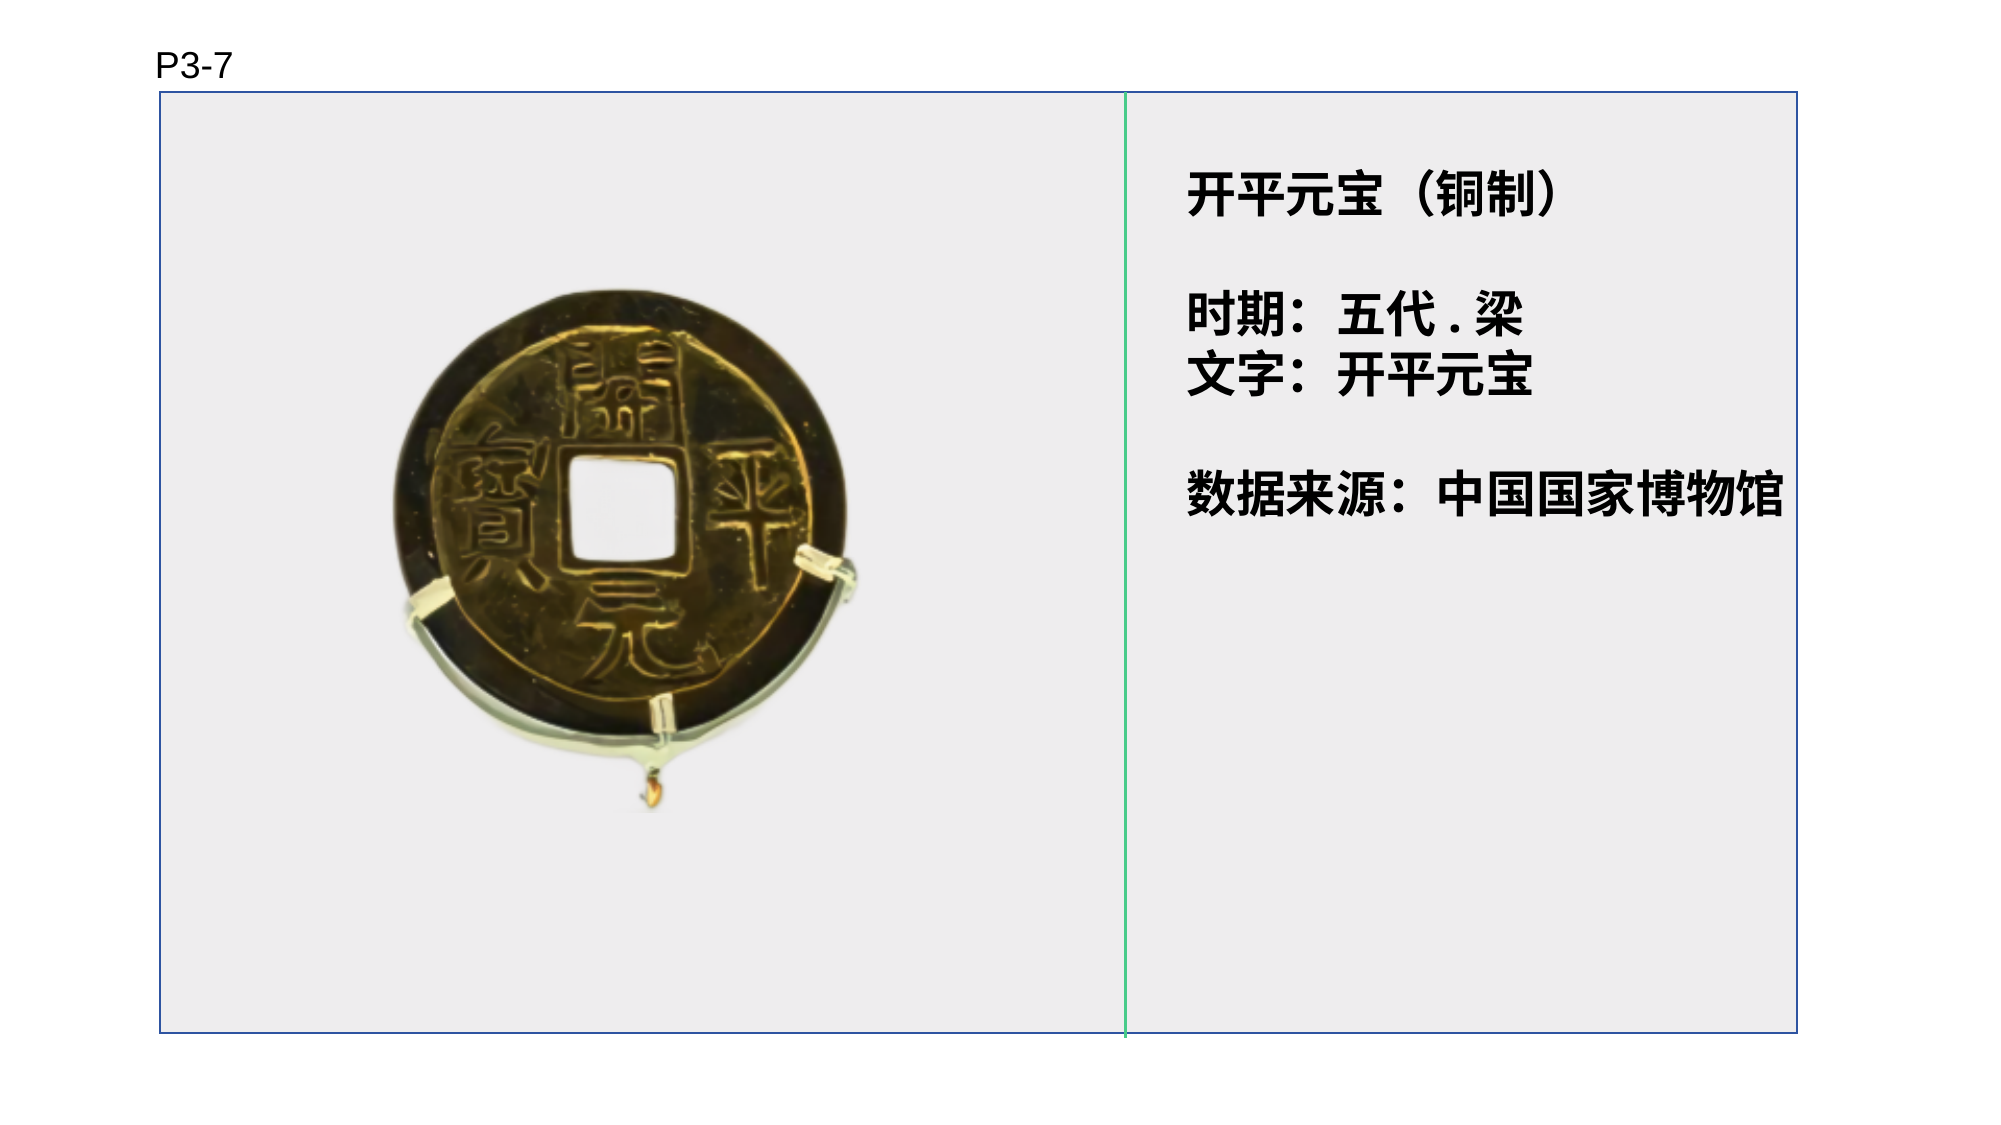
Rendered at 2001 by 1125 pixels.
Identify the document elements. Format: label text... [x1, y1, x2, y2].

picture [243, 251, 991, 813]
text_box [159, 91, 1124, 1034]
text_box [1127, 91, 1798, 1034]
text_box P3-7 [140, 34, 330, 94]
text_box 开平元宝（铜制） 时期：五代.梁 文字：开平元宝 数据来源：中国国家博物馆 [1171, 155, 1838, 531]
